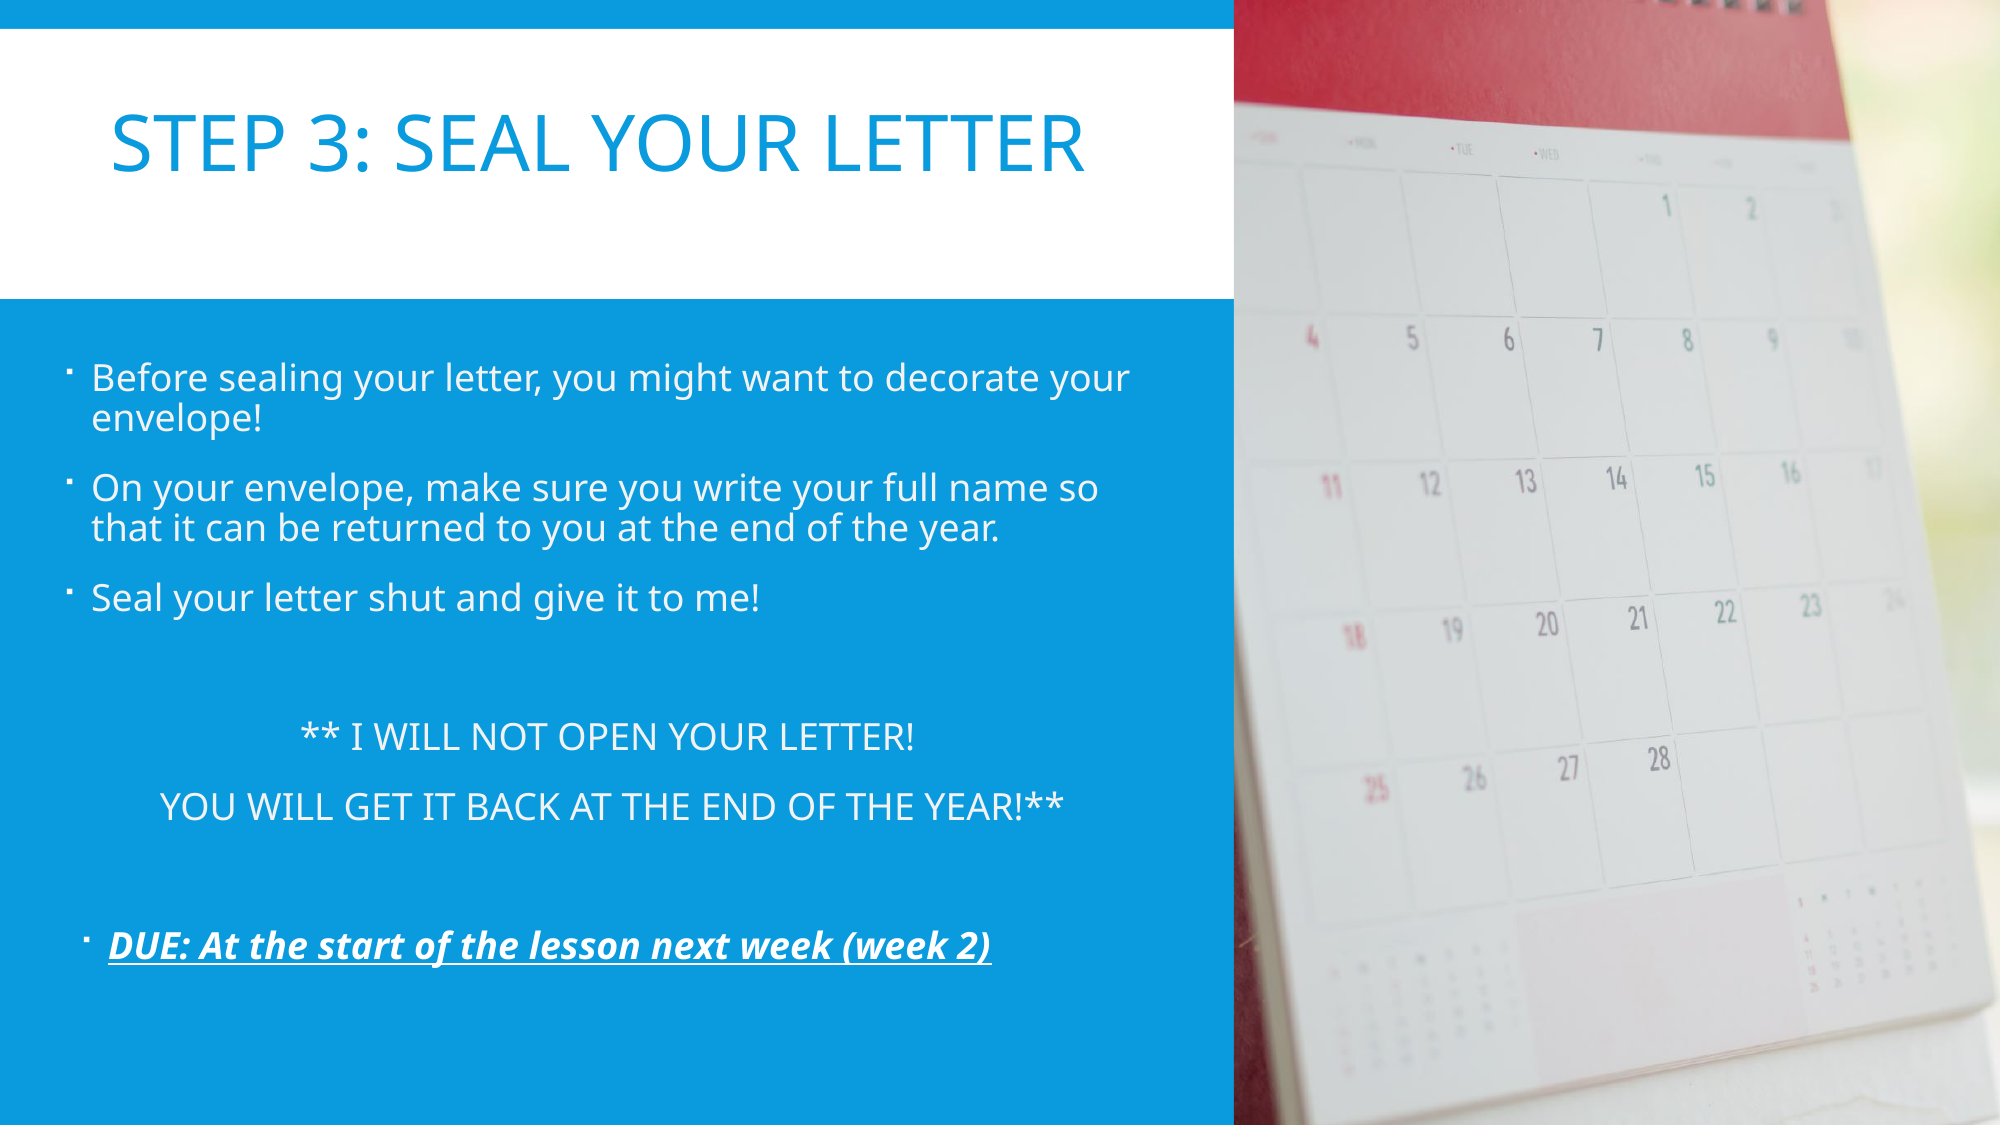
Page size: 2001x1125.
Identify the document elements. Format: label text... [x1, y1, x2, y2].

title Step 3: Seal your letter [95, 64, 1131, 231]
list Before sealing your letter, you might want to decorate your envelope! On your envelope, make sure you write your full name so that it can be returned to you at the end of the year. Seal your letter shut and give it to me! ** I WILL NOT OPEN YOUR LETTER! YOU WILL GET IT BACK AT THE END OF THE YEAR!** DUE: At the start of the lesson next week (week 2) [46, 351, 1180, 1002]
picture [1233, 0, 2000, 1125]
